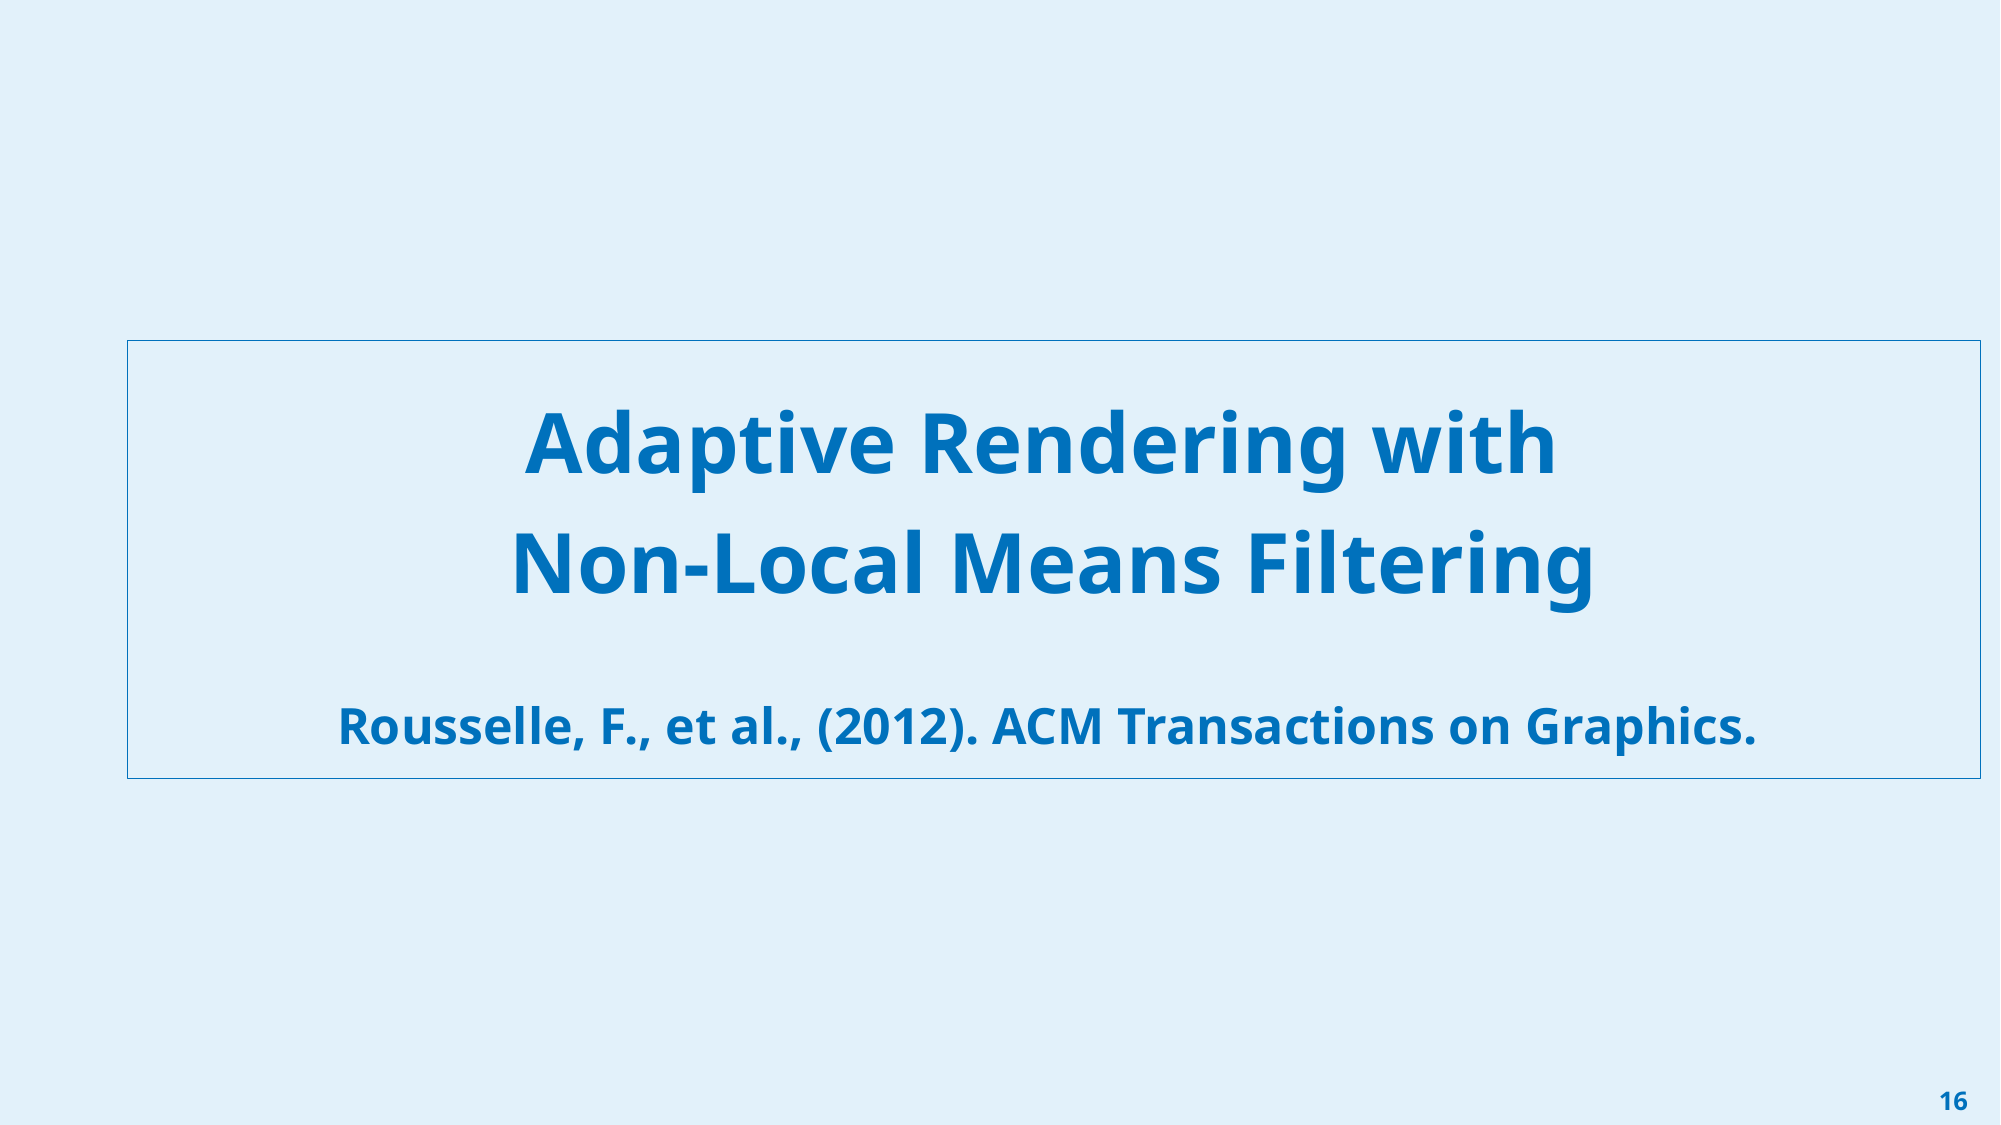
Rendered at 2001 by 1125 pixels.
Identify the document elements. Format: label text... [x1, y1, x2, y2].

slide_number 15 [1501, 1081, 1969, 1124]
title Adaptive Rendering with Non-Local Means Filtering Rousselle, F., et al., (2012). ACM Transactions on Graphics. [127, 340, 1981, 779]
